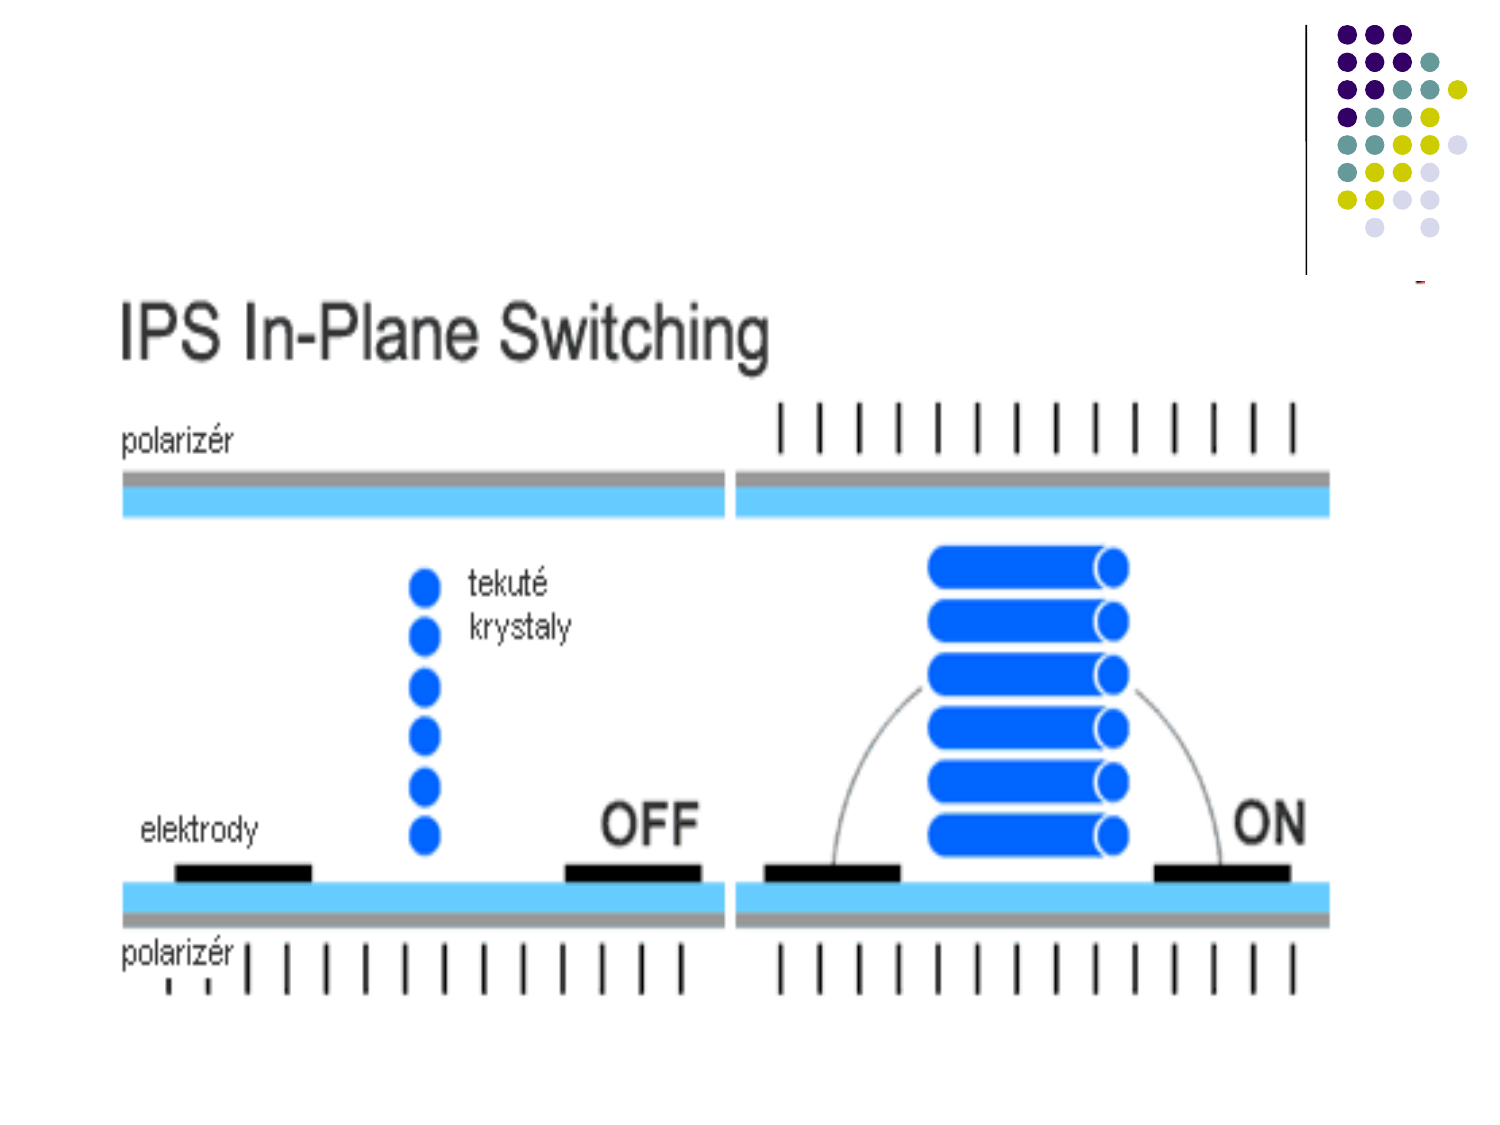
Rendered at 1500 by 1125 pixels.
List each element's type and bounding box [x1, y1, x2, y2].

list [74, 281, 1426, 1006]
